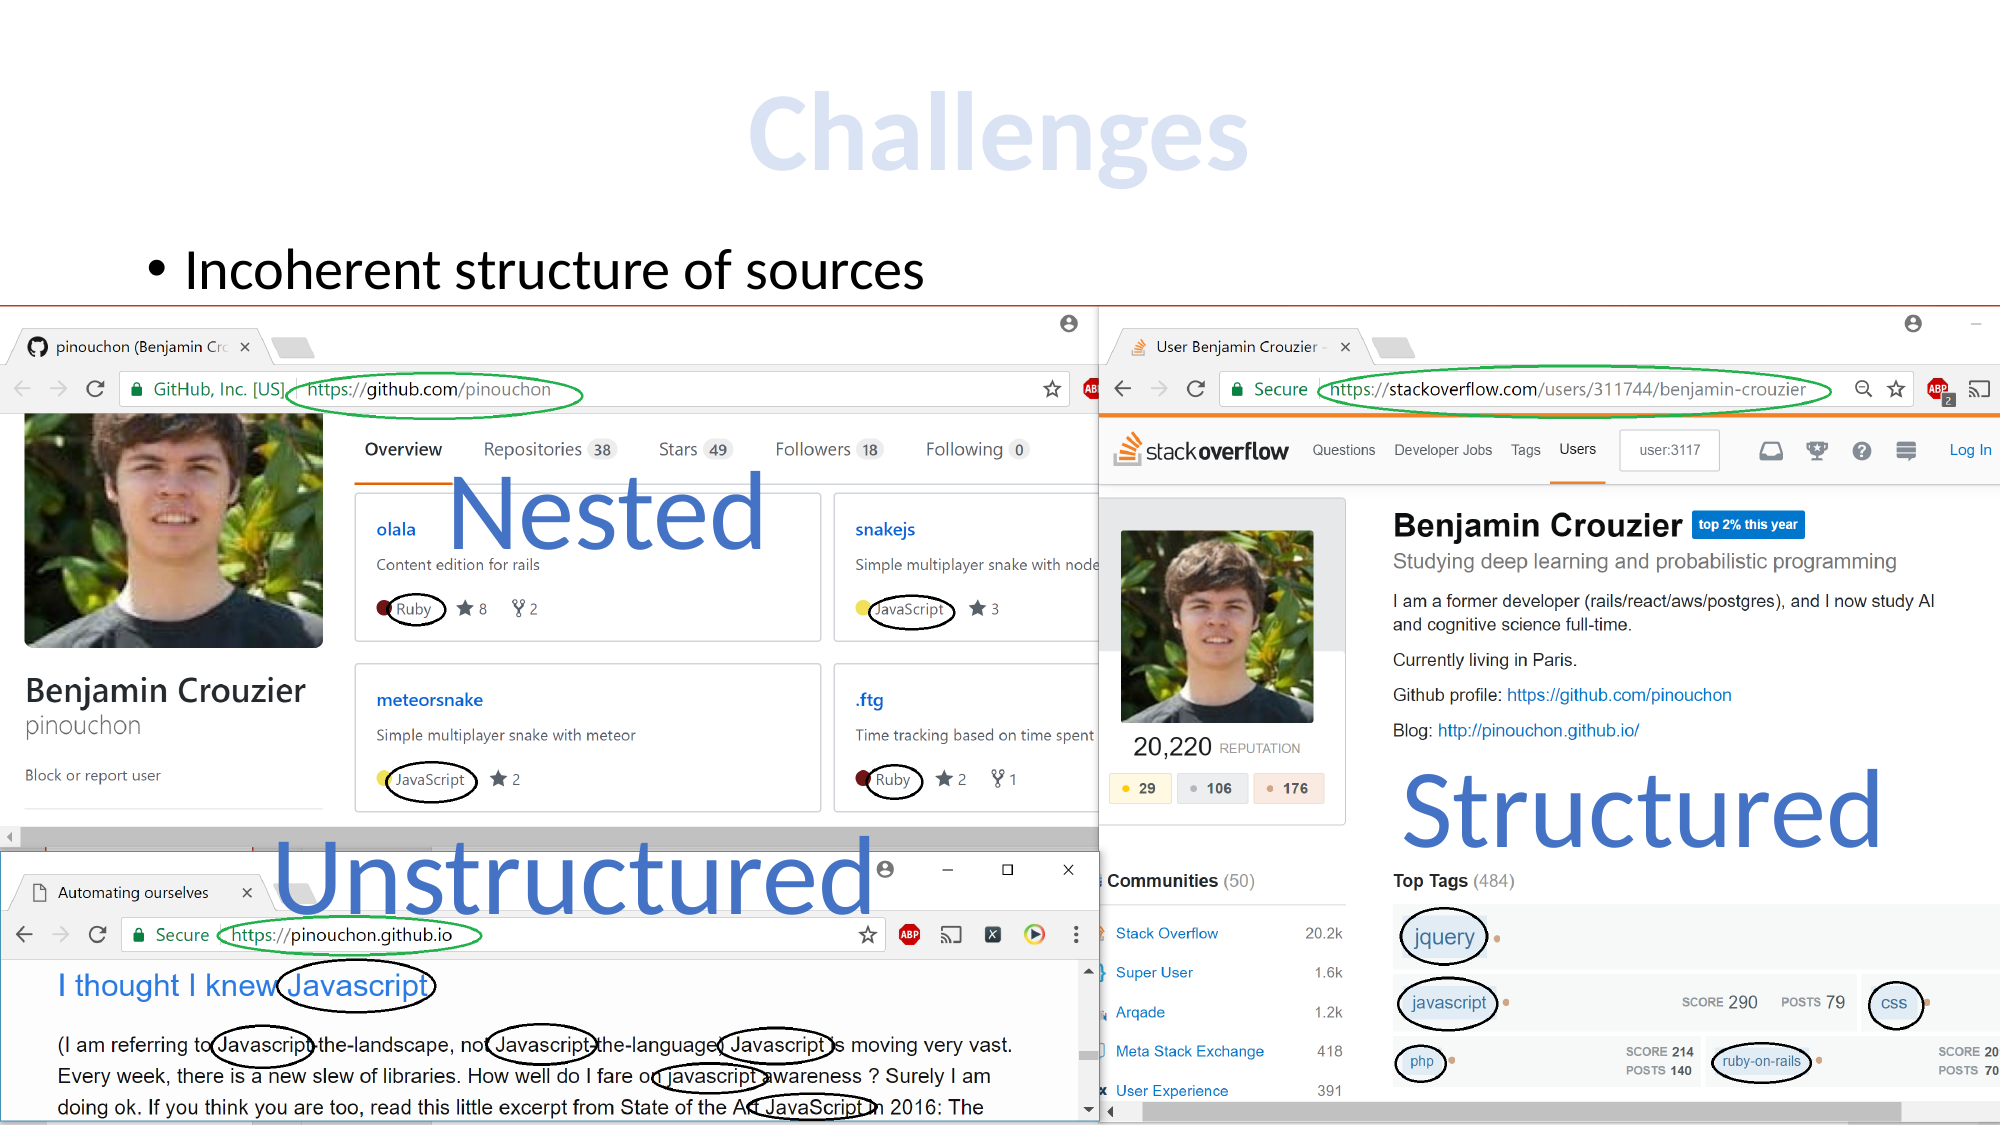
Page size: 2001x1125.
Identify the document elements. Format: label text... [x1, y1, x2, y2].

text_box Challenges [734, 50, 1266, 200]
list Incoherent structure of sources [131, 231, 1857, 305]
picture [0, 305, 2000, 1125]
